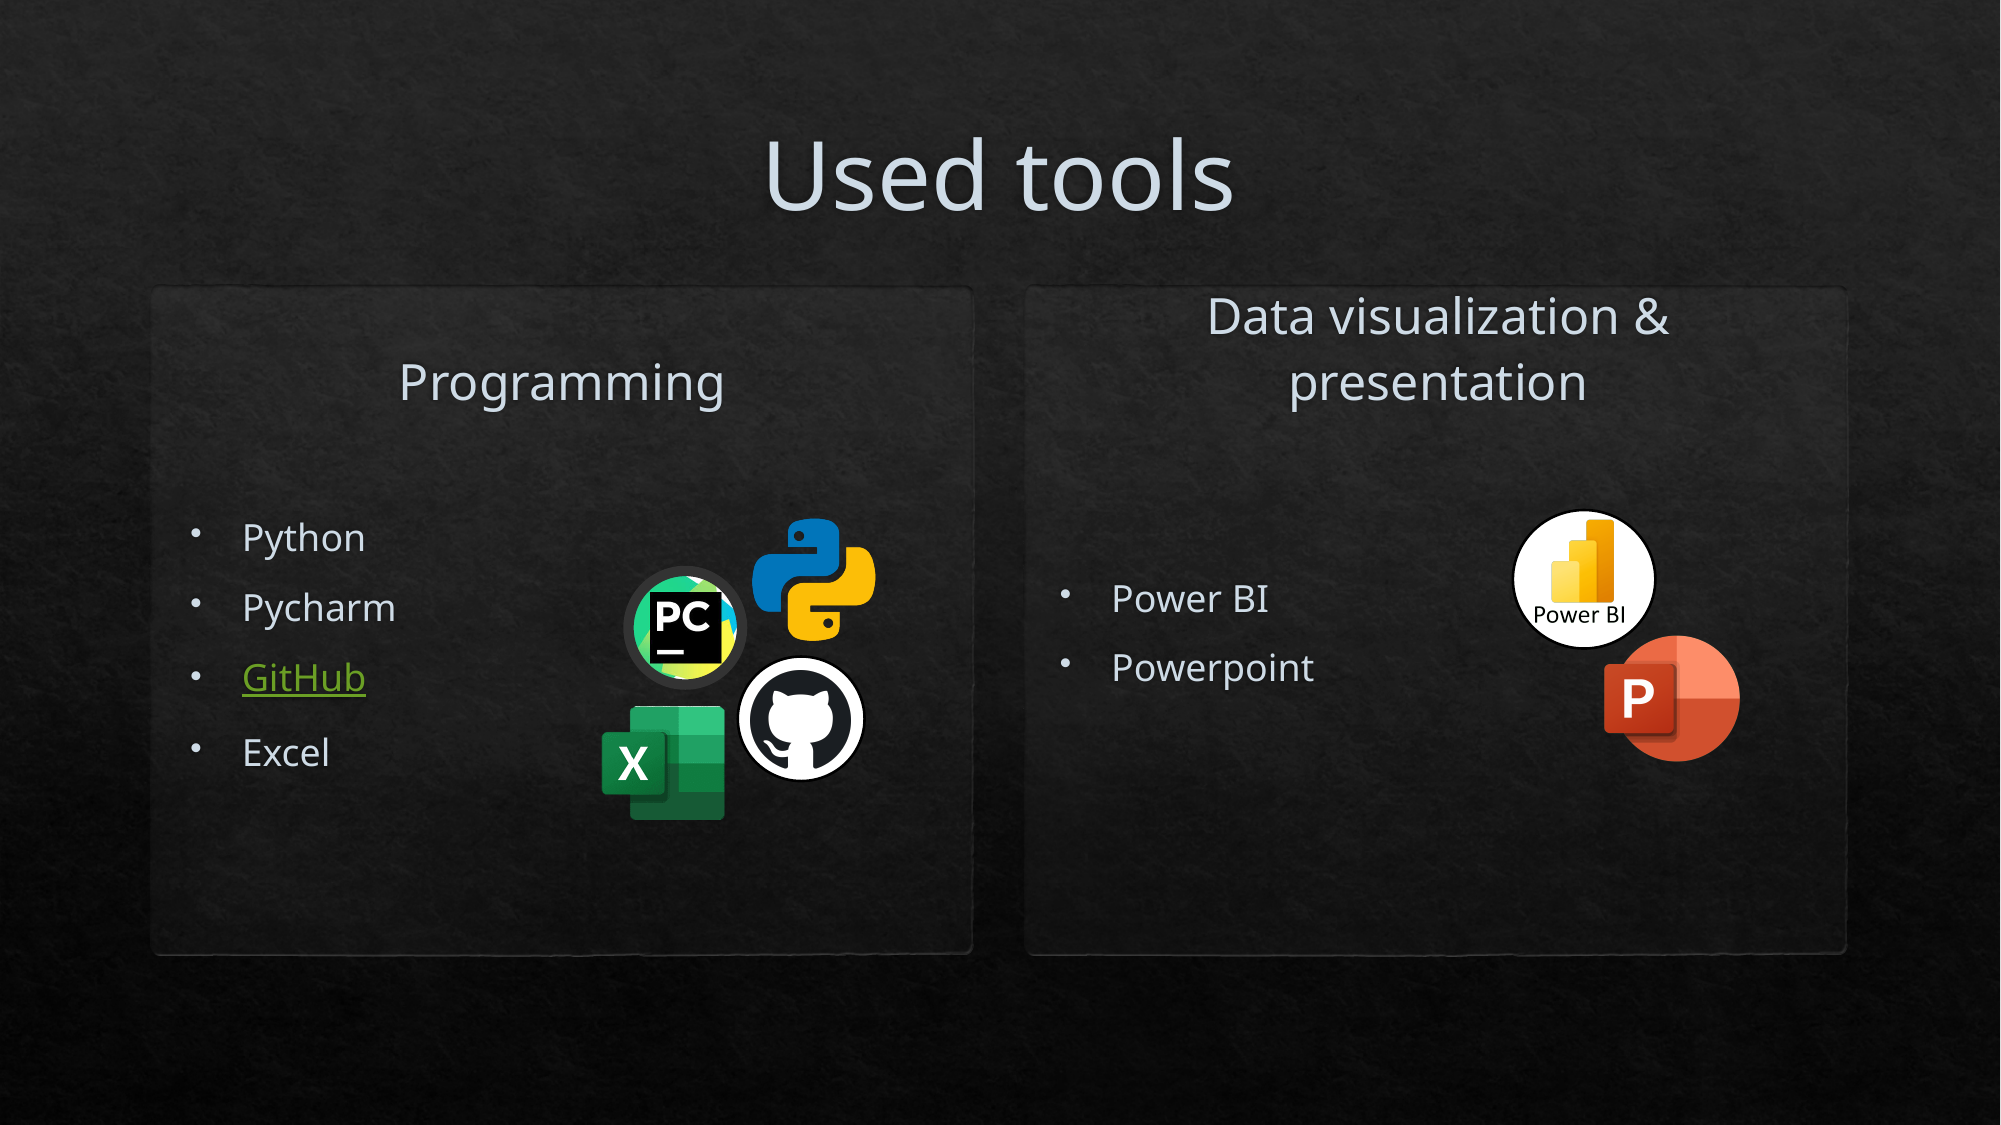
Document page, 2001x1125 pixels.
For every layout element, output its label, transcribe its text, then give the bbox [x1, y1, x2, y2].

picture [1530, 604, 1814, 794]
list Python Pycharm GitHub Excel [170, 502, 953, 917]
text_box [737, 667, 865, 782]
text_box Power BI Powerpoint [1039, 562, 1822, 977]
title Used tools [149, 99, 1849, 260]
picture [149, 284, 975, 957]
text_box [1487, 509, 1676, 649]
list Programming [171, 304, 954, 418]
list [628, 570, 729, 685]
list Data visualization & presentation [1046, 304, 1831, 418]
picture [1023, 284, 1849, 957]
